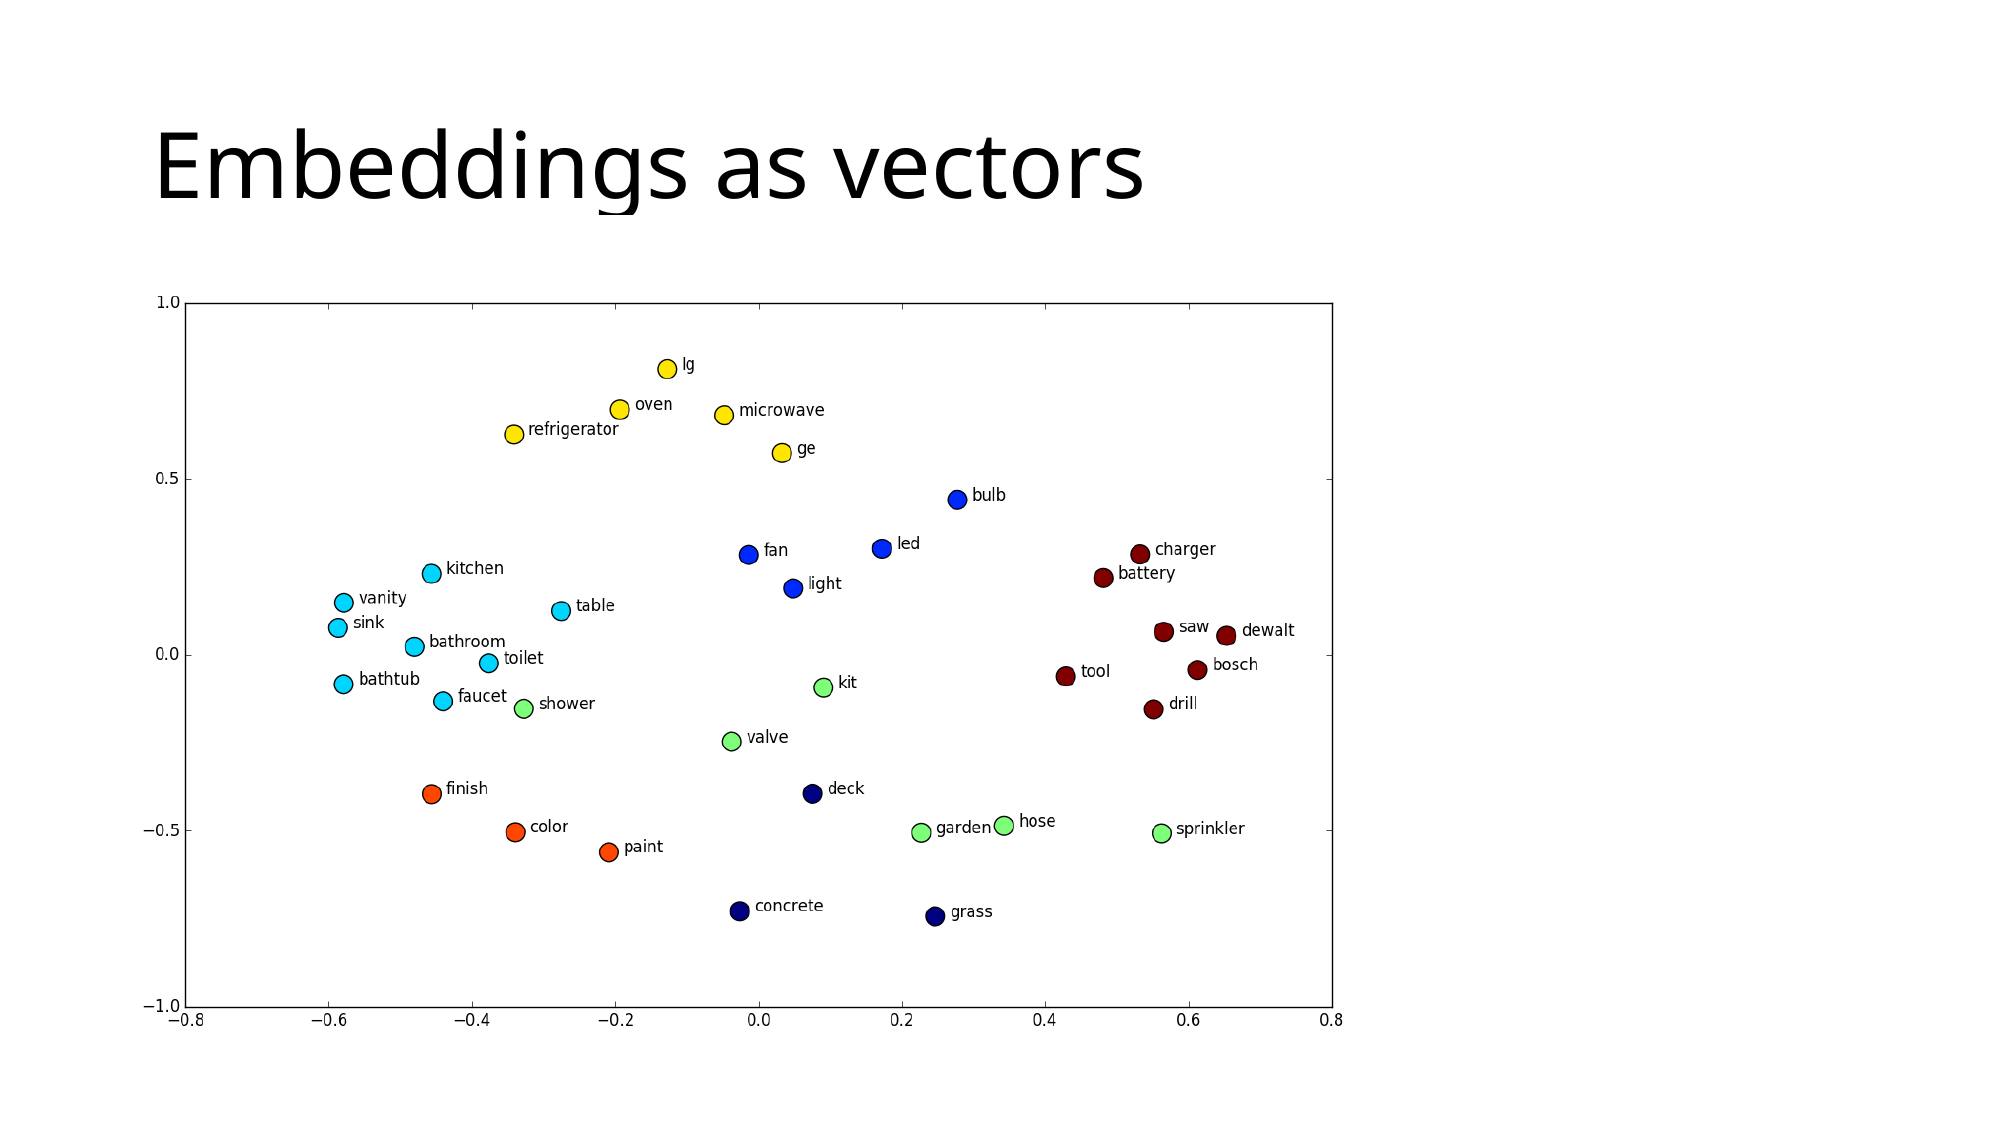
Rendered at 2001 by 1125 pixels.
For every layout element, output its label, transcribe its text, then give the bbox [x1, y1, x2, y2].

picture [0, 215, 1479, 1094]
title Embeddings as vectors [137, 59, 1863, 278]
